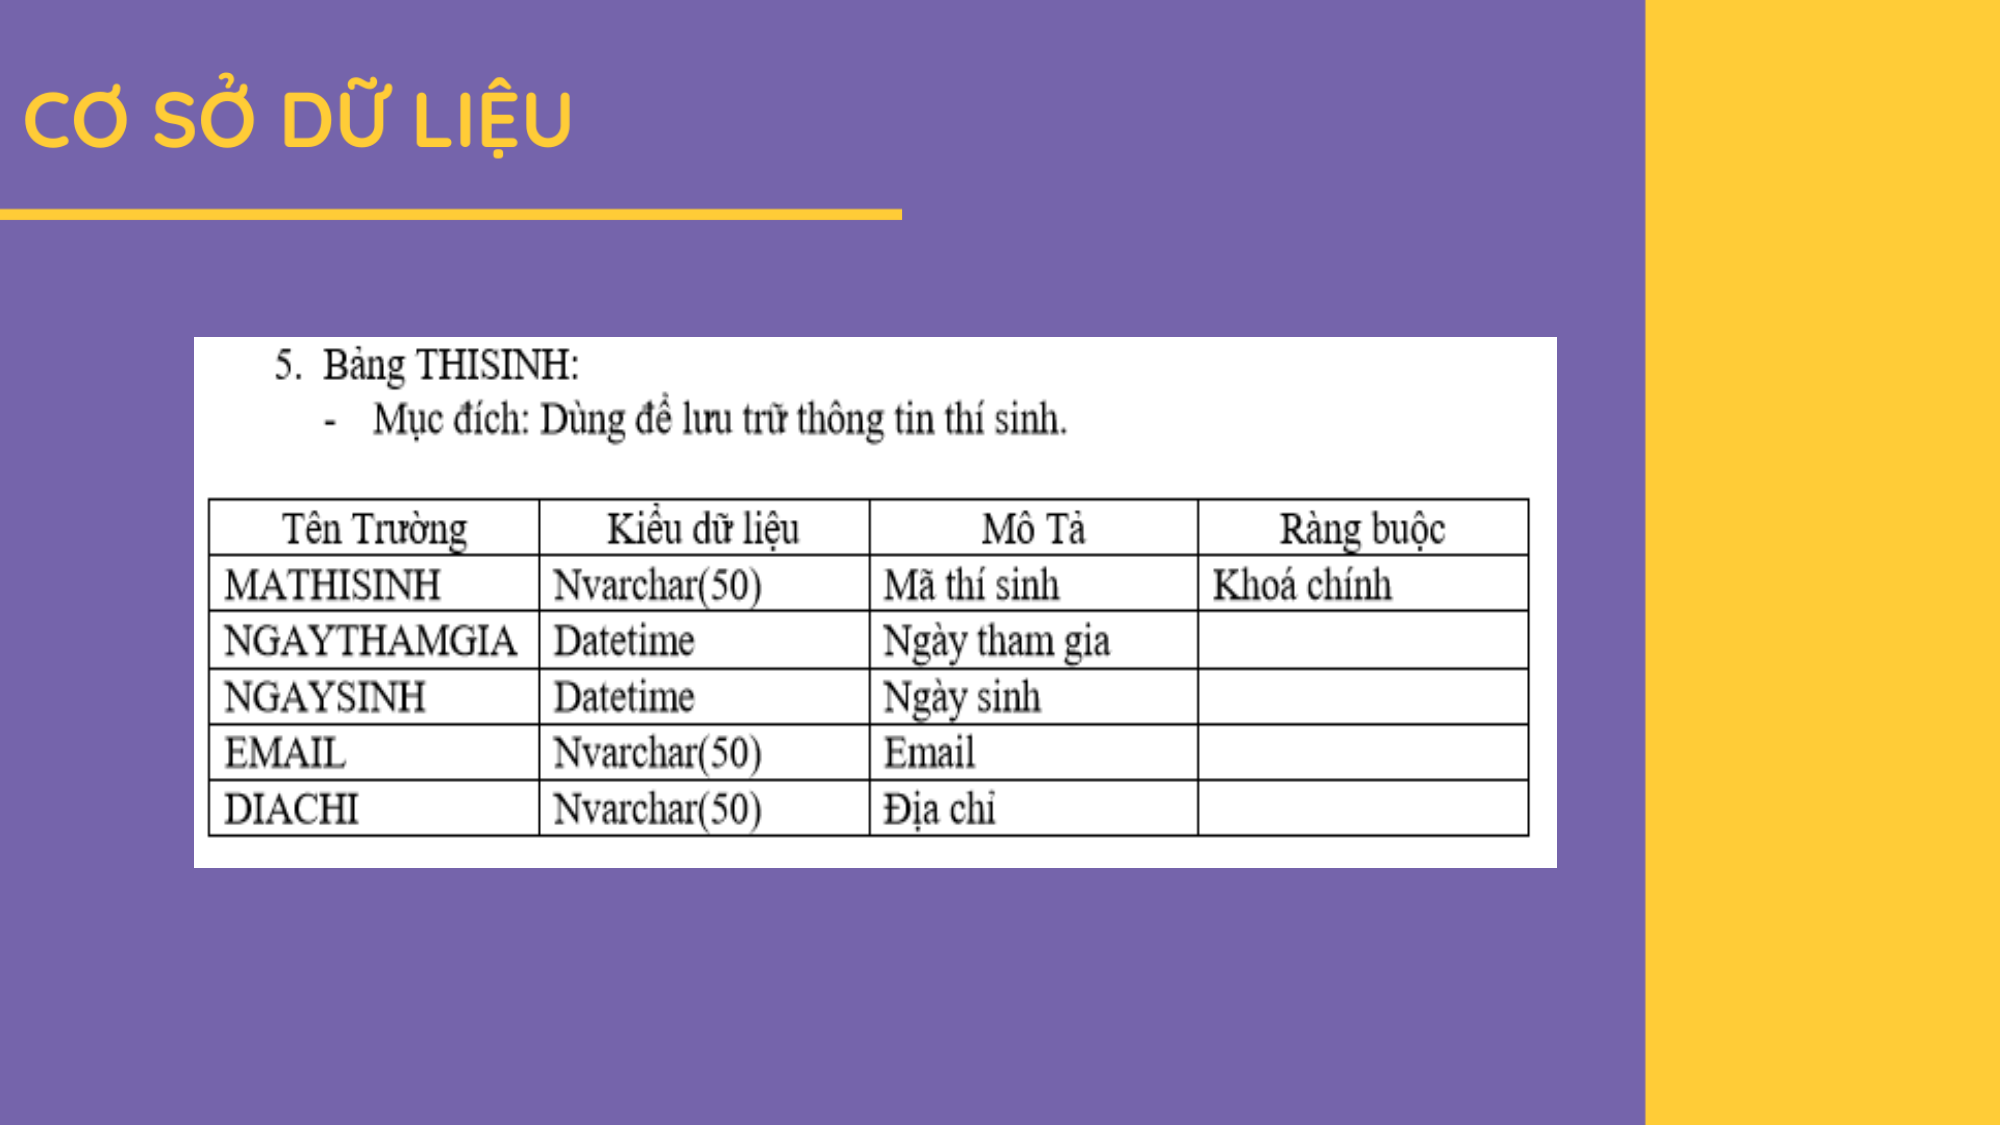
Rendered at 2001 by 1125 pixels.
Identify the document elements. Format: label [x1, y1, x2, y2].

list [0, 0, 2000, 1125]
picture [194, 337, 1557, 868]
